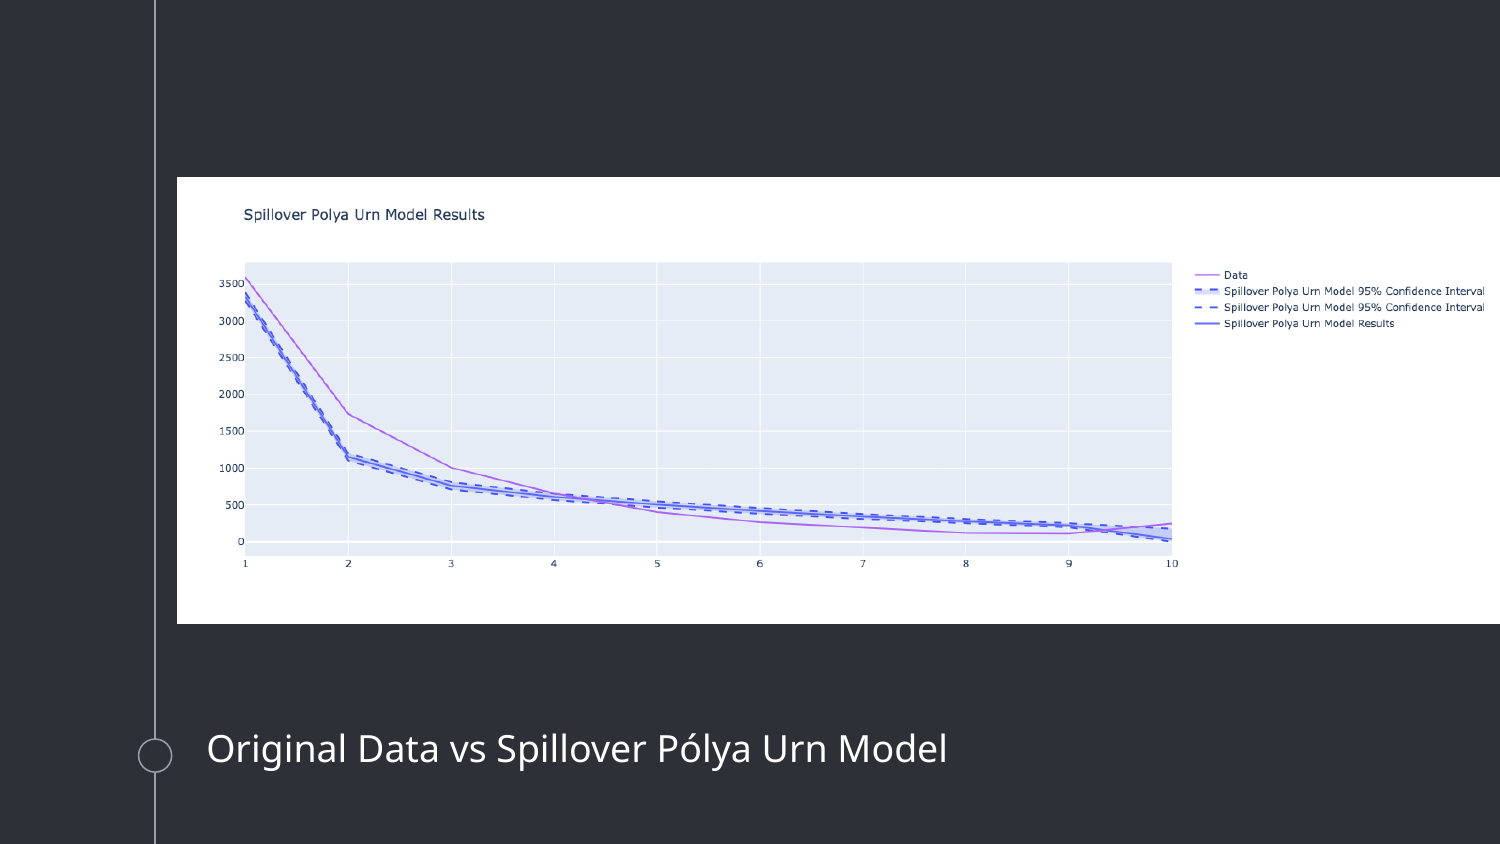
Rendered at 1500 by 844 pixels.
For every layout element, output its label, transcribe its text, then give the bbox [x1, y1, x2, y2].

picture [177, 177, 1500, 624]
list Original Data vs Spillover Pólya Urn Model [191, 710, 1425, 782]
